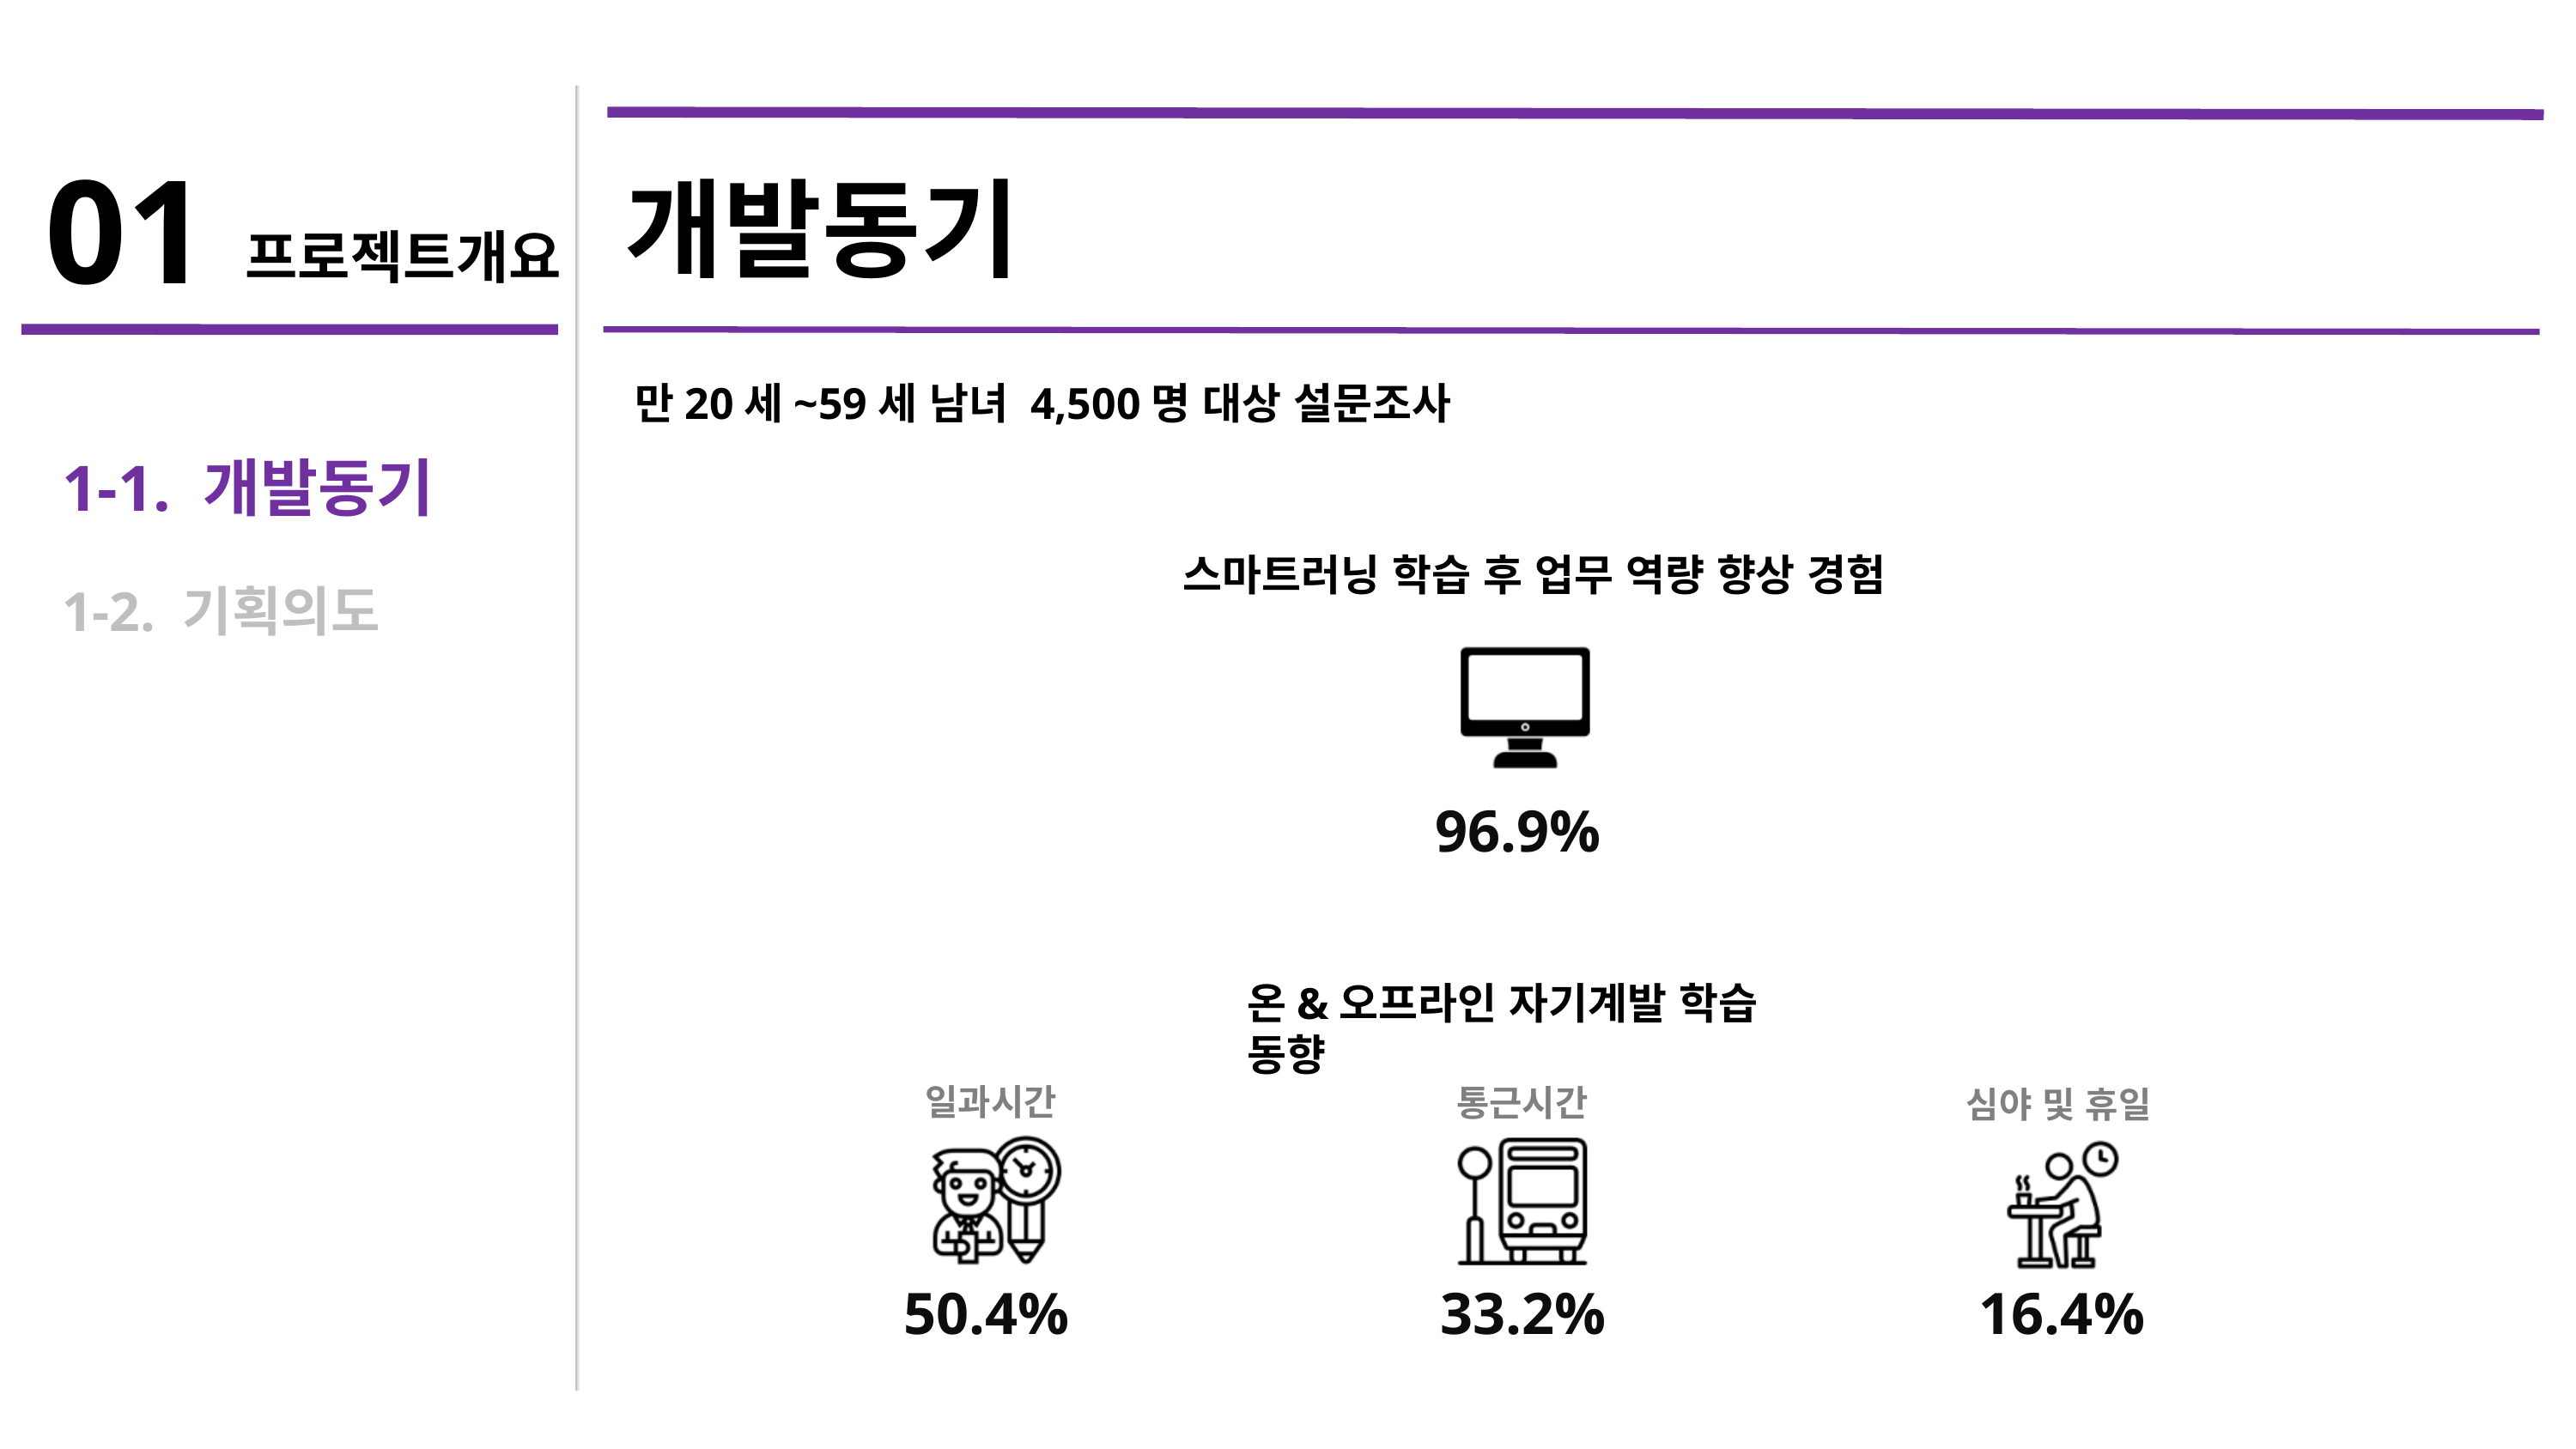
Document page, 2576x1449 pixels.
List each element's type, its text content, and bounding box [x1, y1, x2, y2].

text_box 만20세~59세 남녀 4,500명 대상 설문조사 [623, 370, 2458, 434]
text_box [573, 85, 580, 132]
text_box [603, 329, 2540, 332]
text_box 1-2. 기획의도 [49, 571, 558, 649]
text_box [607, 112, 2544, 115]
text_box 개발동기 [687, 155, 1063, 297]
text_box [32, 133, 683, 321]
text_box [890, 970, 2201, 1354]
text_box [573, 328, 580, 1391]
text_box 1-1. 개발동기 [49, 442, 558, 530]
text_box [1170, 541, 1933, 871]
